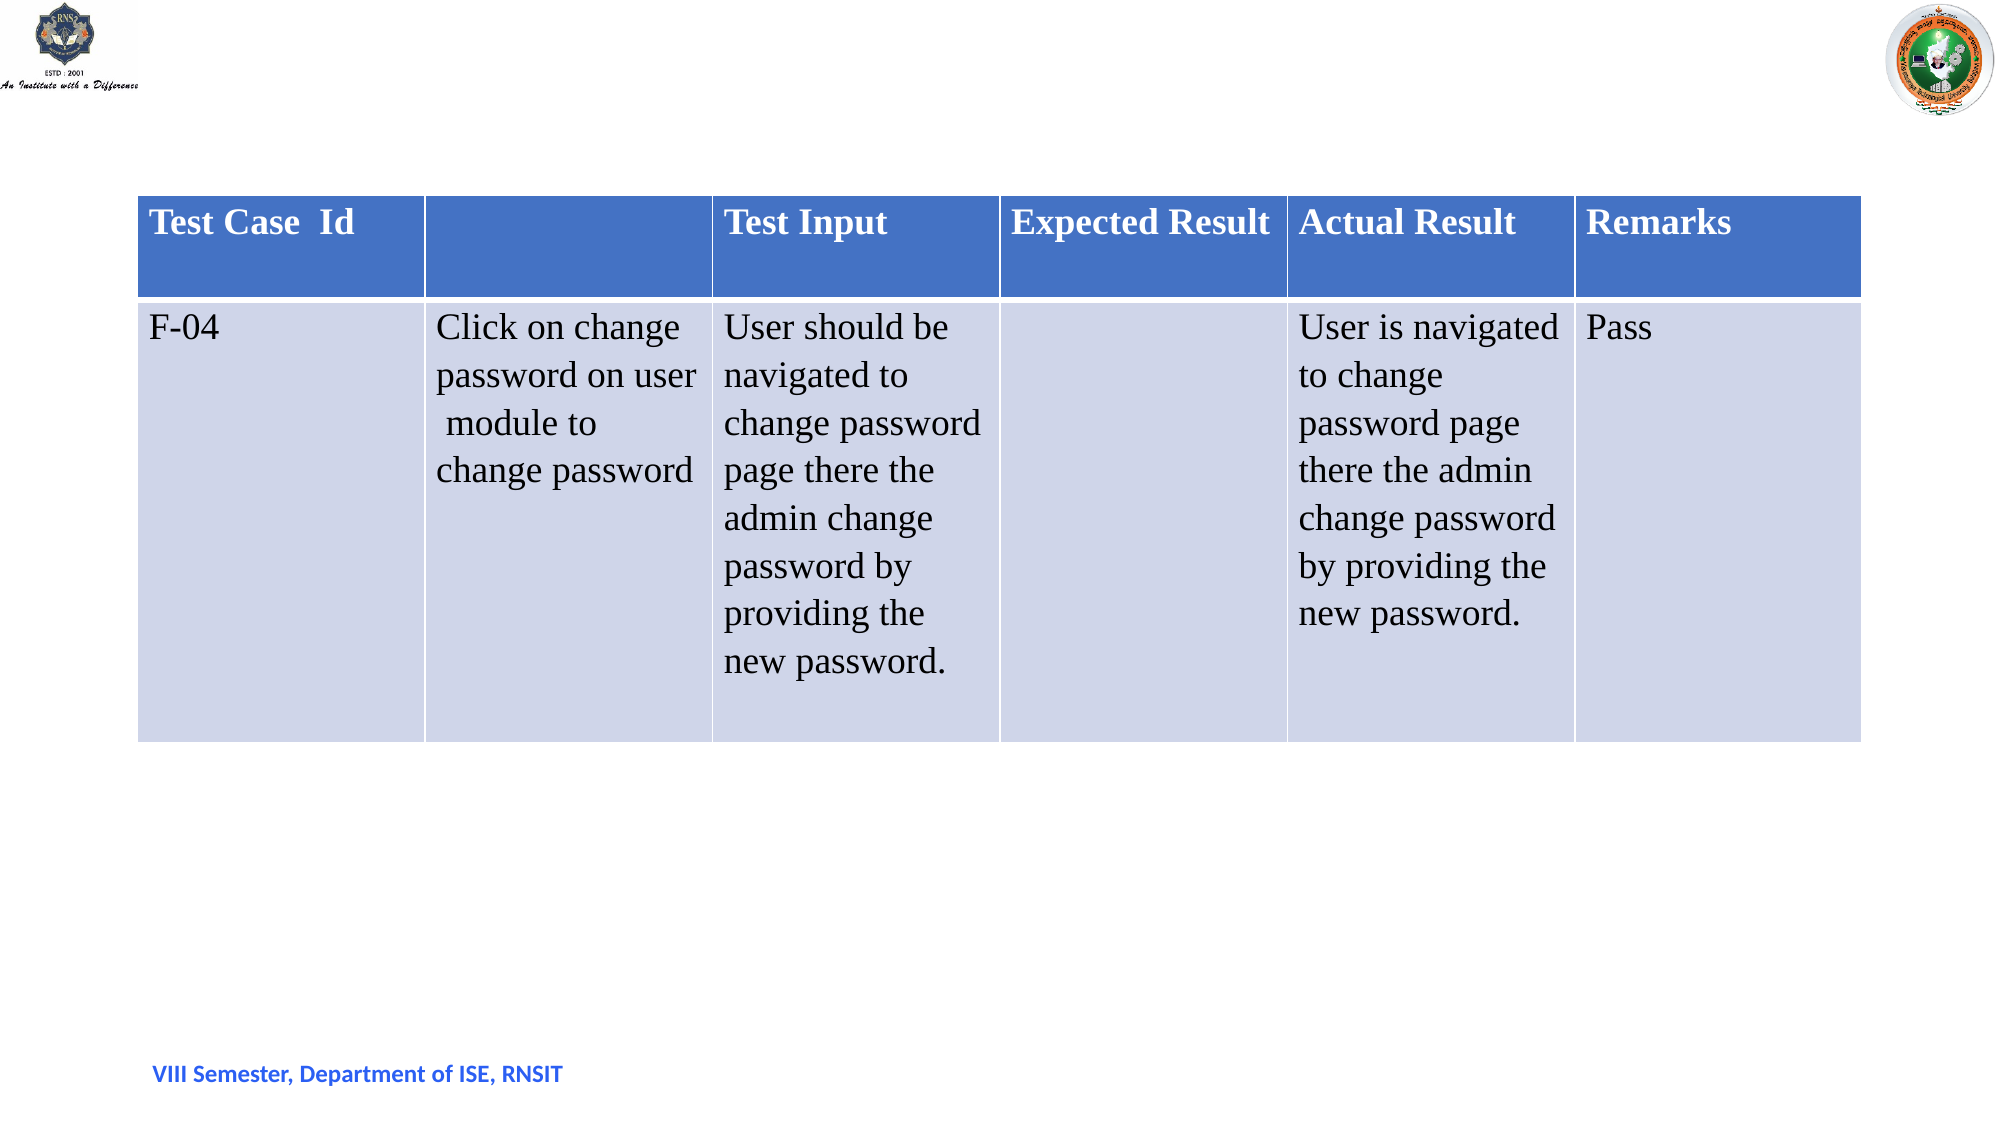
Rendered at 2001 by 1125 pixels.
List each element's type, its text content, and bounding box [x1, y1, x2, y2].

table_header Expected Result [1001, 196, 1287, 297]
table_header Remarks [1576, 196, 1861, 297]
table_cell User should be navigated to change password page there the admin change password by providing the new password. [713, 303, 999, 742]
picture [1882, 2, 1997, 117]
table_cell F-04 [138, 303, 424, 742]
table_header [426, 196, 712, 297]
table_cell Pass [1576, 303, 1861, 742]
picture [0, 0, 138, 91]
table_header Test Case Id [138, 196, 424, 297]
table_cell Click on change password on user module to change password [426, 303, 712, 742]
slide_number VIII Semester, Department of ISE, RNSIT [137, 1042, 663, 1103]
table_cell [1001, 303, 1287, 742]
table_cell User is navigated to change password page there the admin change password by providing the new password. [1288, 303, 1574, 742]
table_header Actual Result [1288, 196, 1574, 297]
table_header Test Input [713, 196, 999, 297]
